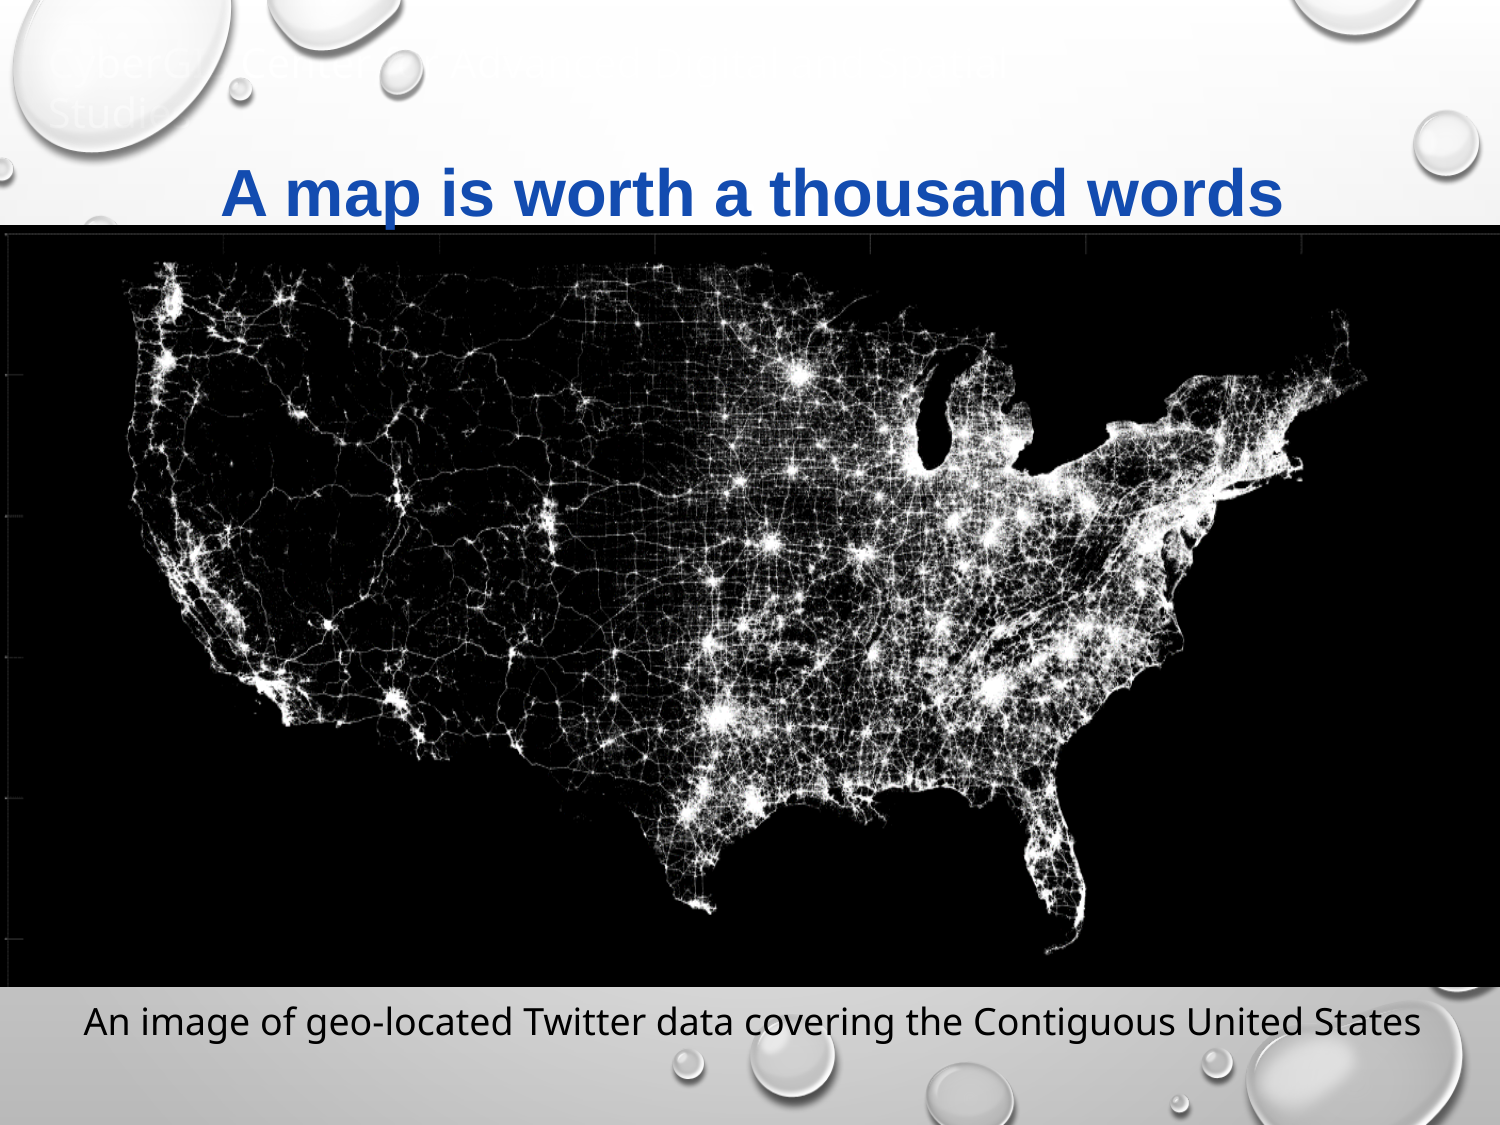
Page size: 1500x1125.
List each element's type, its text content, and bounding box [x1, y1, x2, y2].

text_box A map is worth a thousand words [78, 135, 1429, 222]
picture [0, 0, 1500, 1125]
text_box An image of geo-located Twitter data covering the Contiguous United States [3, 995, 1500, 1051]
